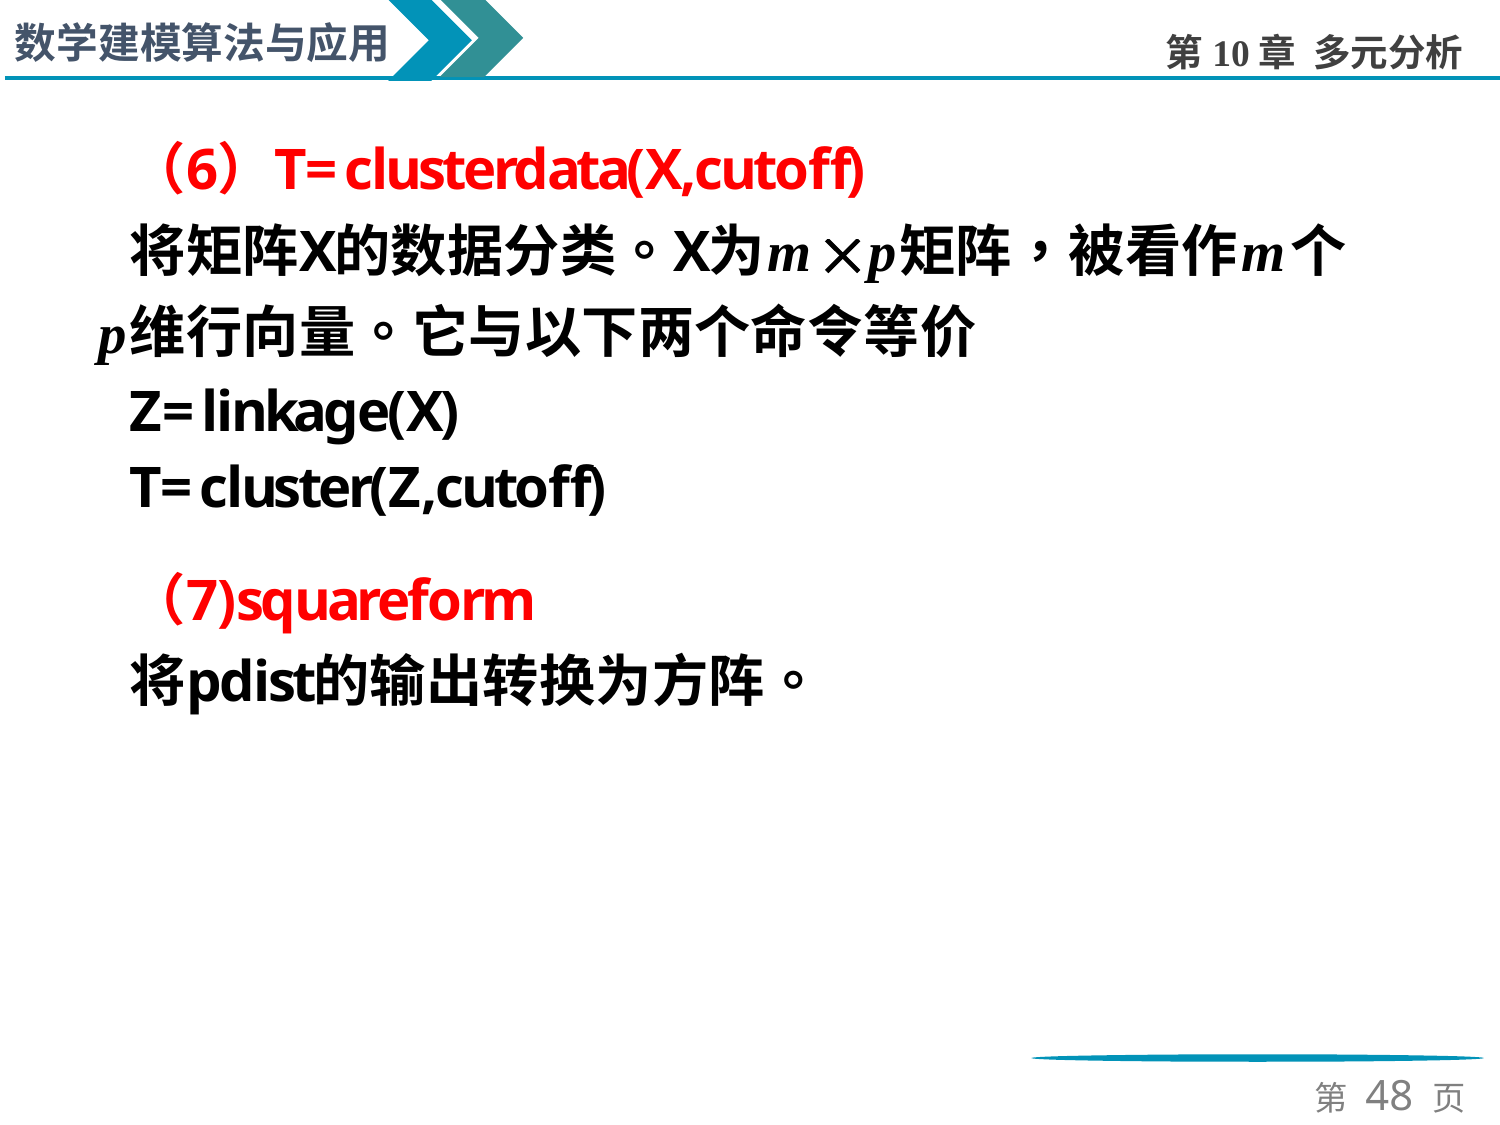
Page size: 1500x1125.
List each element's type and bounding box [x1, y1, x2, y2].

text_box [87, 131, 1377, 562]
text_box [87, 562, 1377, 1024]
